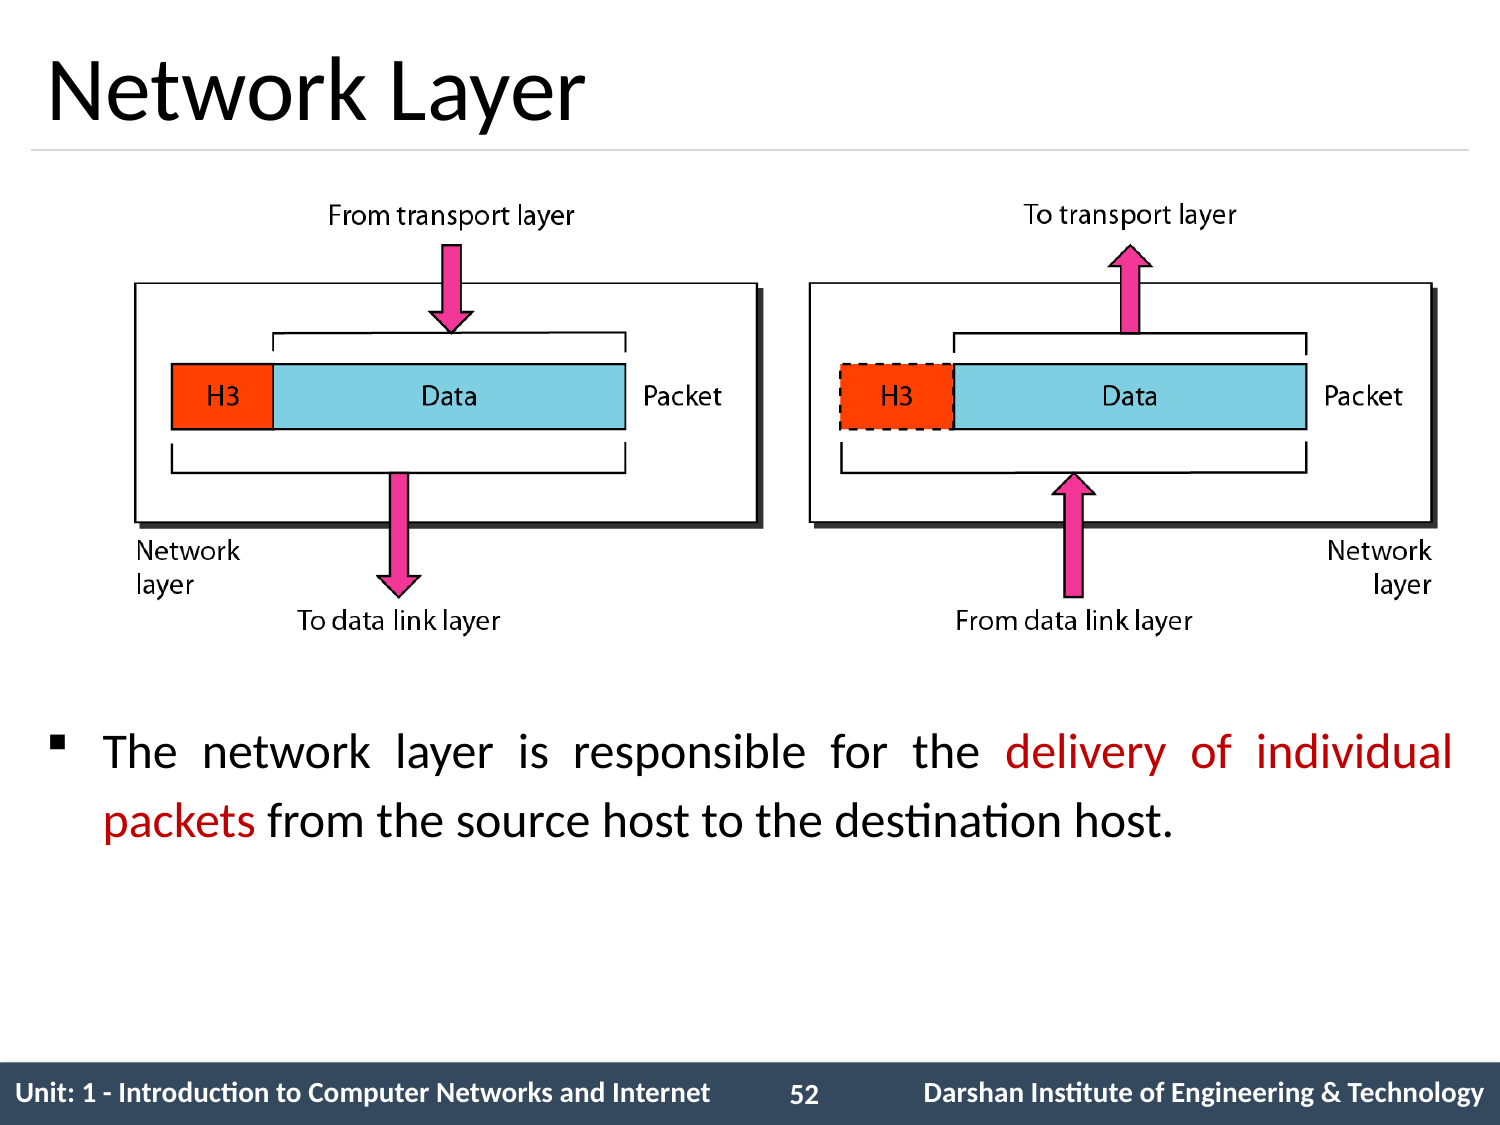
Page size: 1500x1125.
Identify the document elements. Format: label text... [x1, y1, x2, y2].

list The network layer is responsible for the delivery of individual packets from the source host to the destination host. [31, 162, 1469, 1038]
picture [134, 199, 1438, 638]
title Network Layer [31, 17, 1469, 150]
